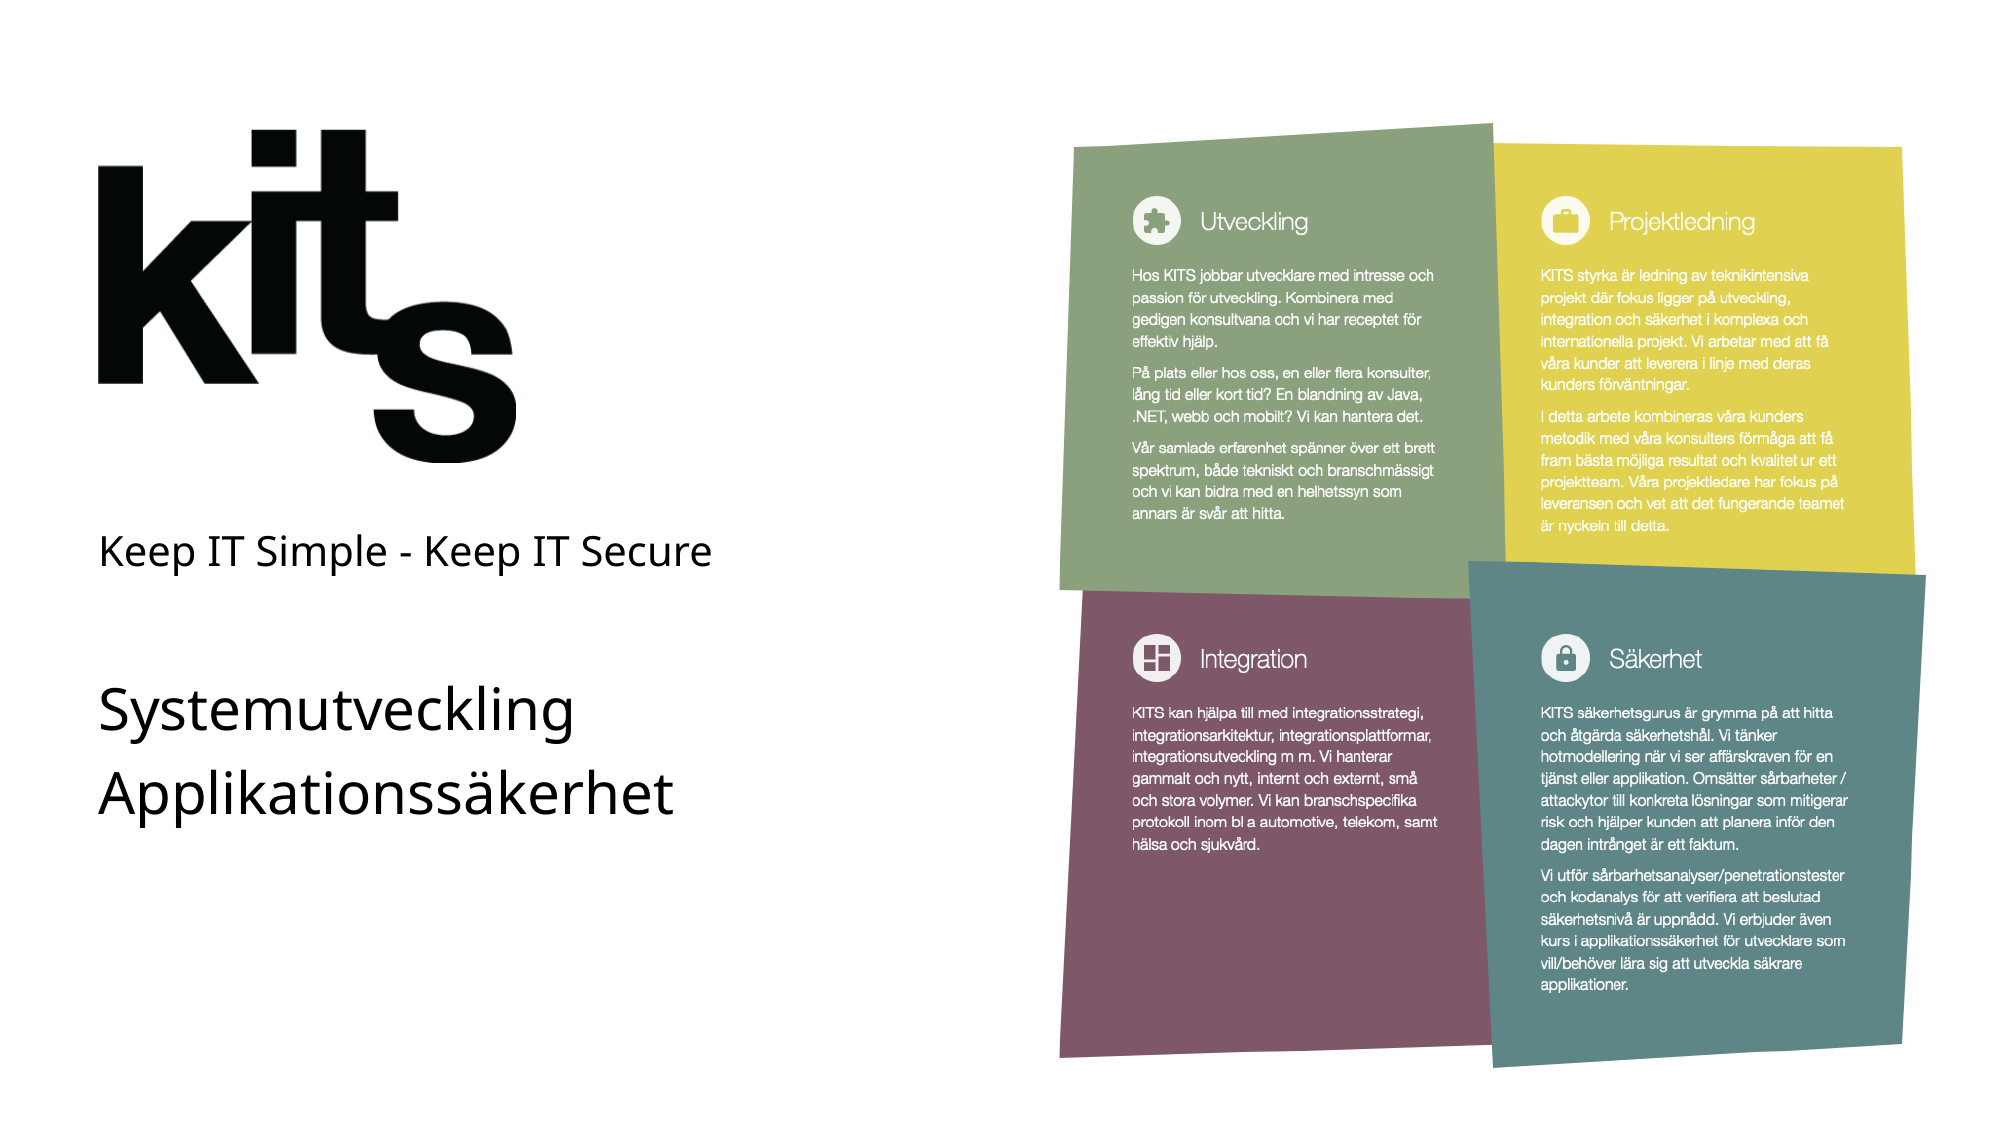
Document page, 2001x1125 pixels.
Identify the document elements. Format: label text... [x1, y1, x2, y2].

picture [98, 129, 516, 464]
picture [1021, 109, 1950, 1090]
list Keep IT Simple - Keep IT Secure Systemutveckling Applikationssäkerhet [83, 386, 978, 984]
